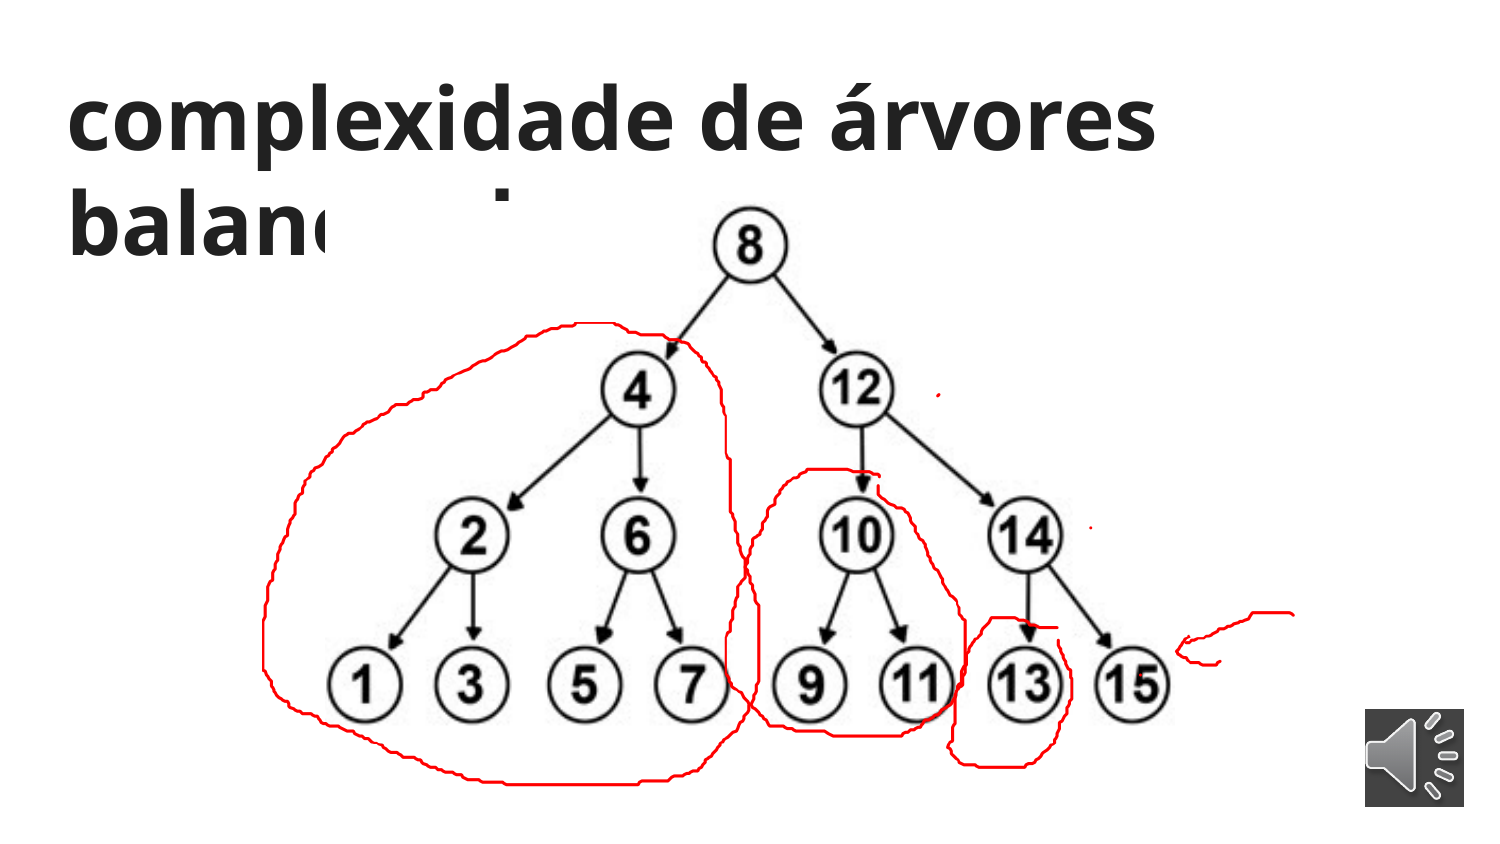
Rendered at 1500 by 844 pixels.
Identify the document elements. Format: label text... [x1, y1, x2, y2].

picture [1364, 708, 1465, 809]
title complexidade de árvores balanceadas [51, 48, 1449, 180]
picture [262, 201, 1305, 796]
